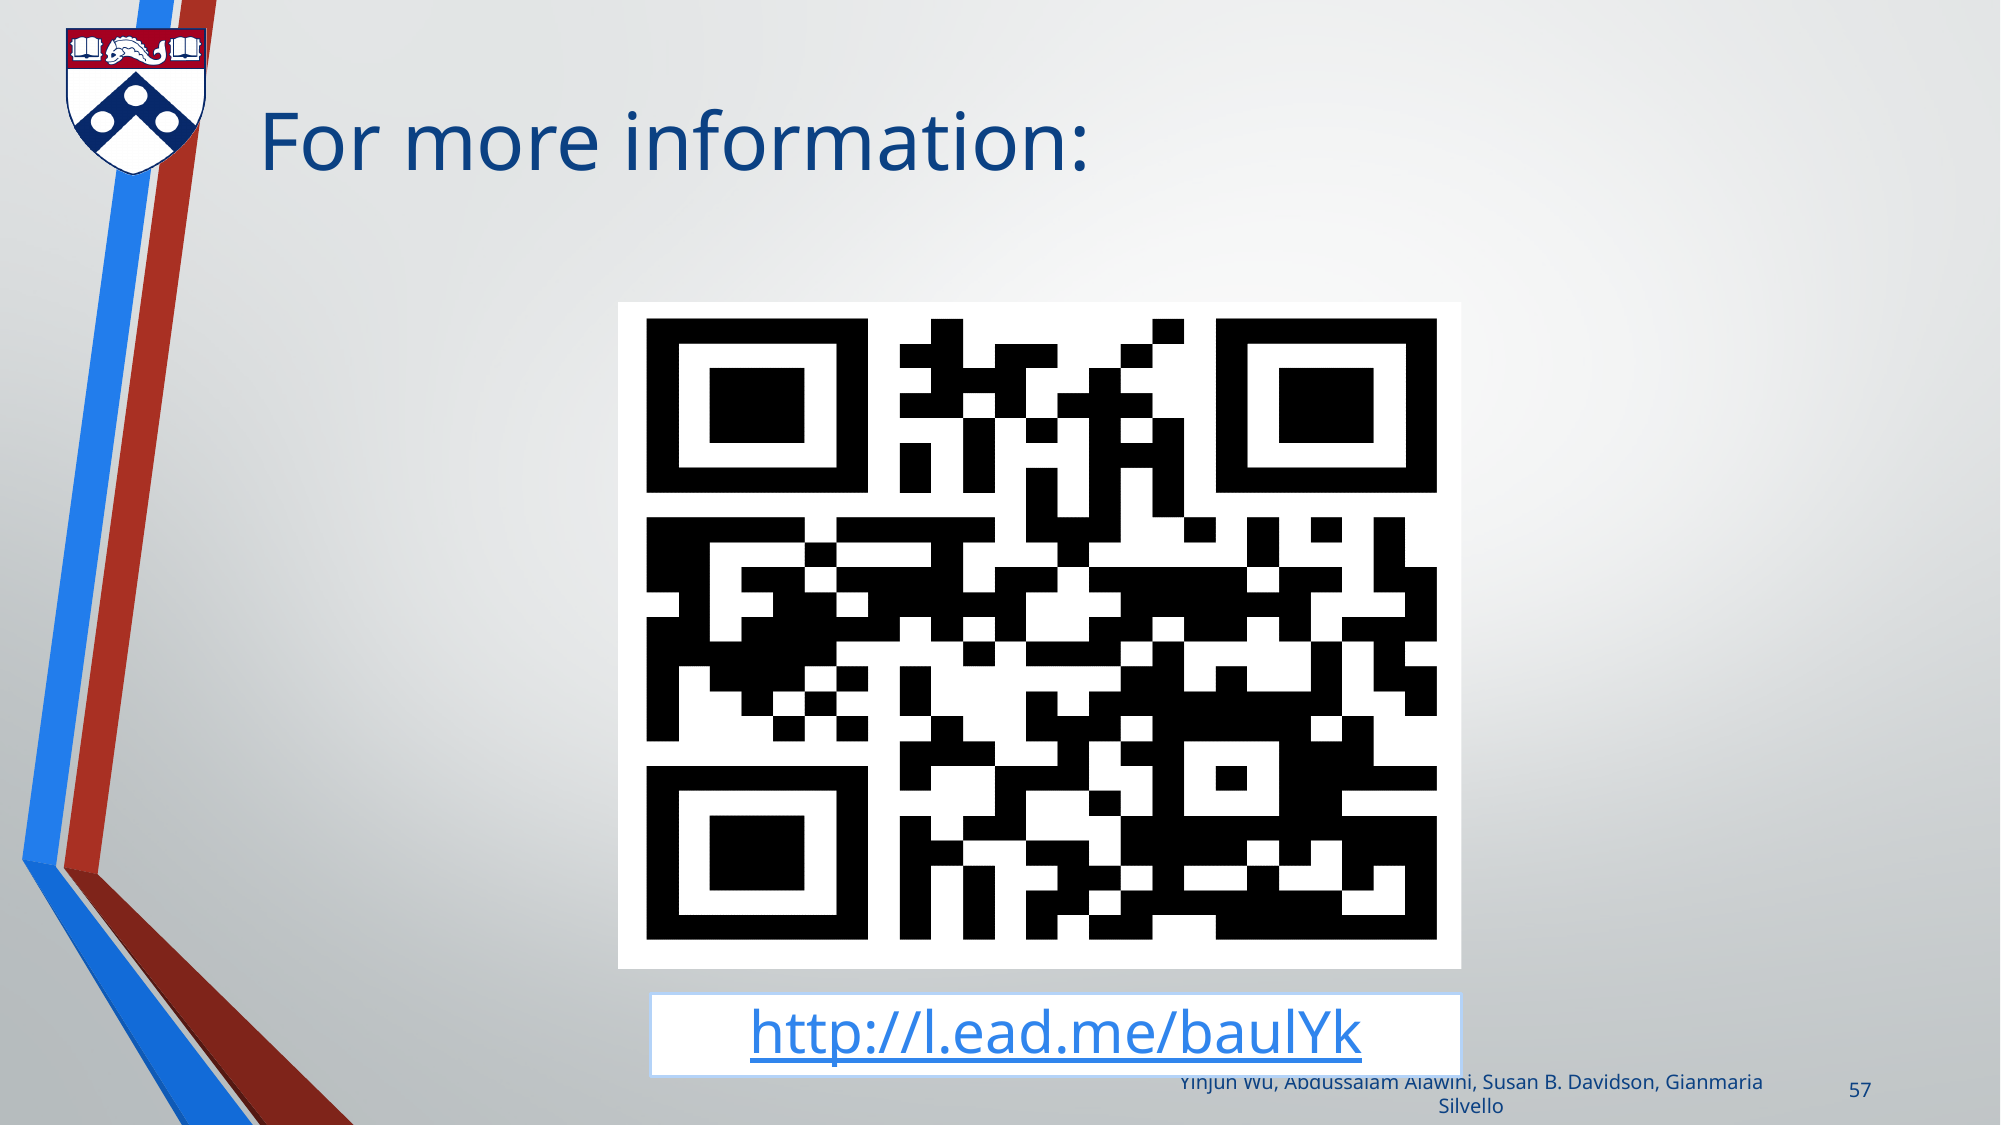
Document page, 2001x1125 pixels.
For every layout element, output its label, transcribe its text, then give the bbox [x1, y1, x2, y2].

text_box http://l.ead.me/baulYk [649, 992, 1463, 1078]
picture [63, 25, 208, 178]
title For more information: [243, 31, 1887, 246]
picture [617, 301, 1462, 970]
slide_number 57 [1796, 1060, 1887, 1121]
